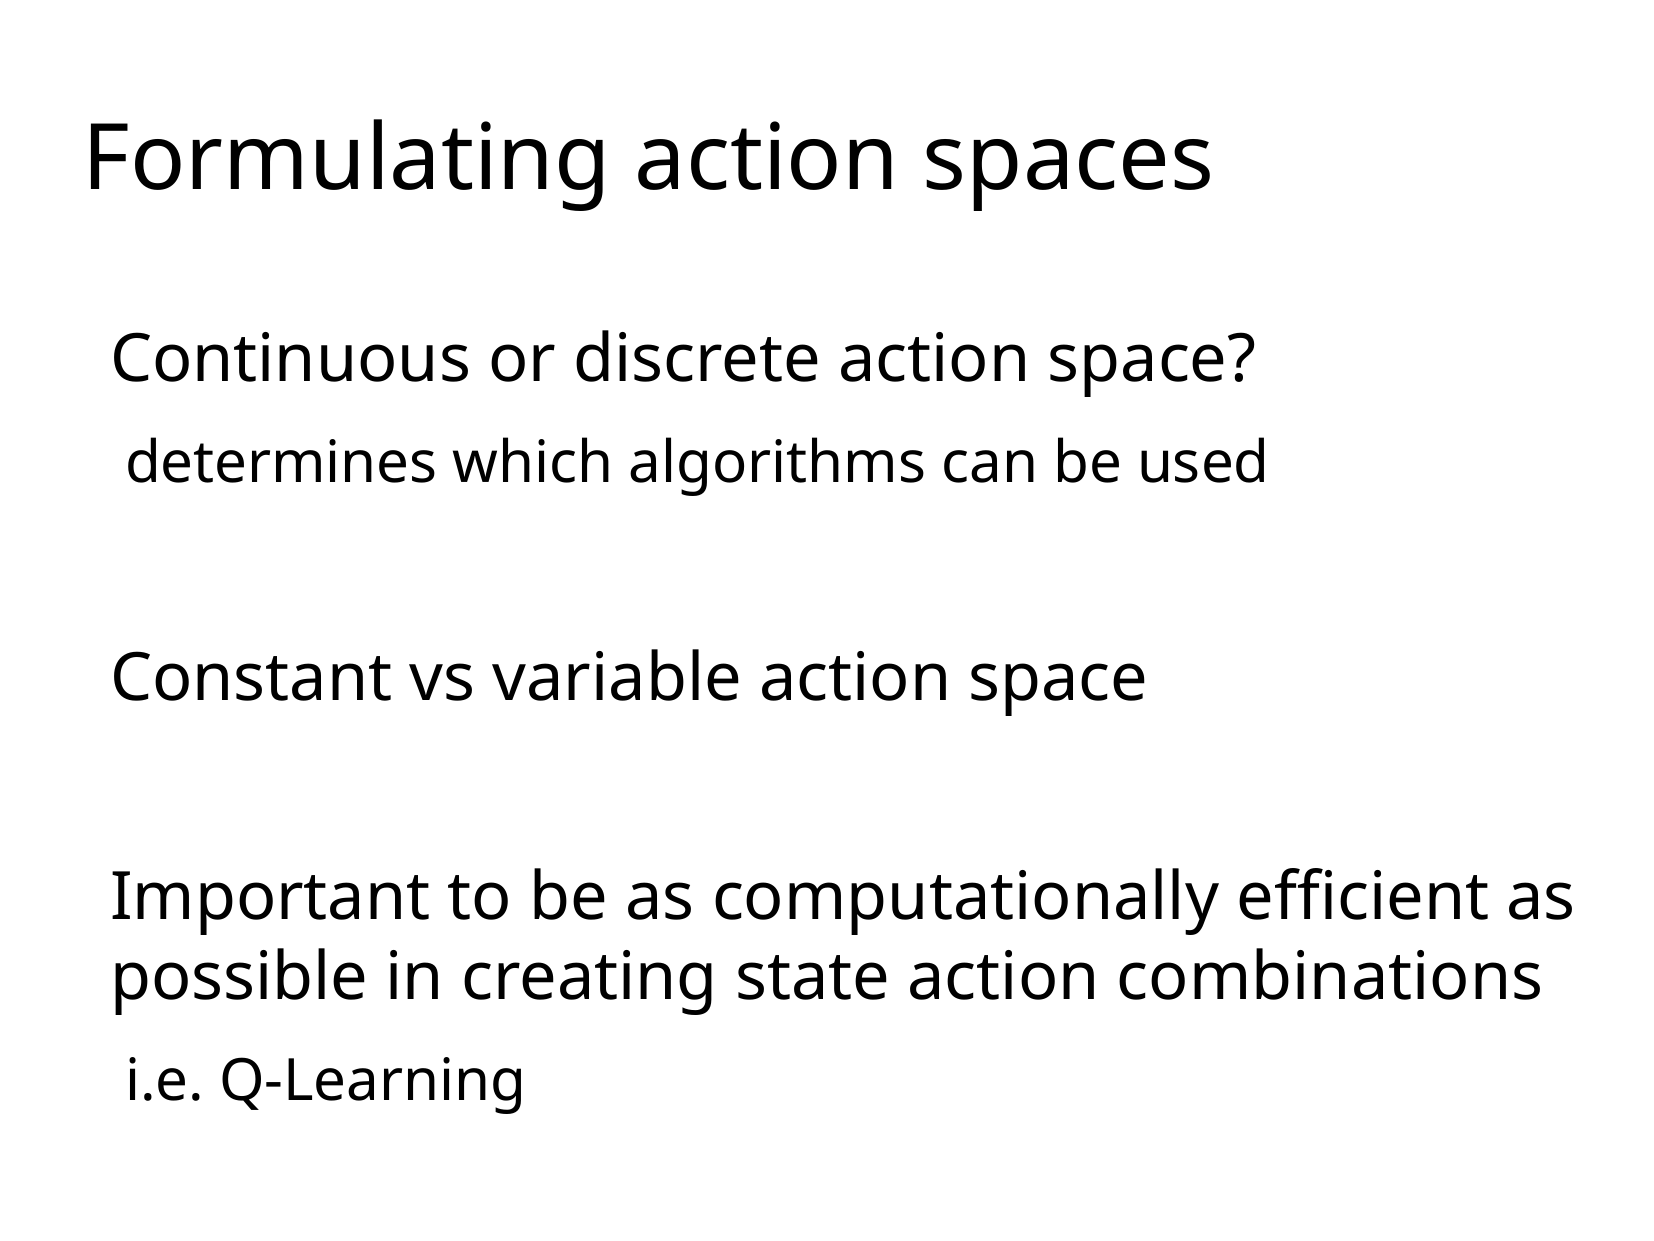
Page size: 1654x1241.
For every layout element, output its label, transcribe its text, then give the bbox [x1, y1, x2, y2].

text_box [82, 290, 1571, 1010]
text_box Continuous or discrete action space? determines which algorithms can be used Constant vs variable action space Important to be as computationally efficient as possible in creating state action combinations i.e. Q-Learning [109, 315, 1598, 1035]
title Formulating action spaces [82, 49, 1571, 257]
